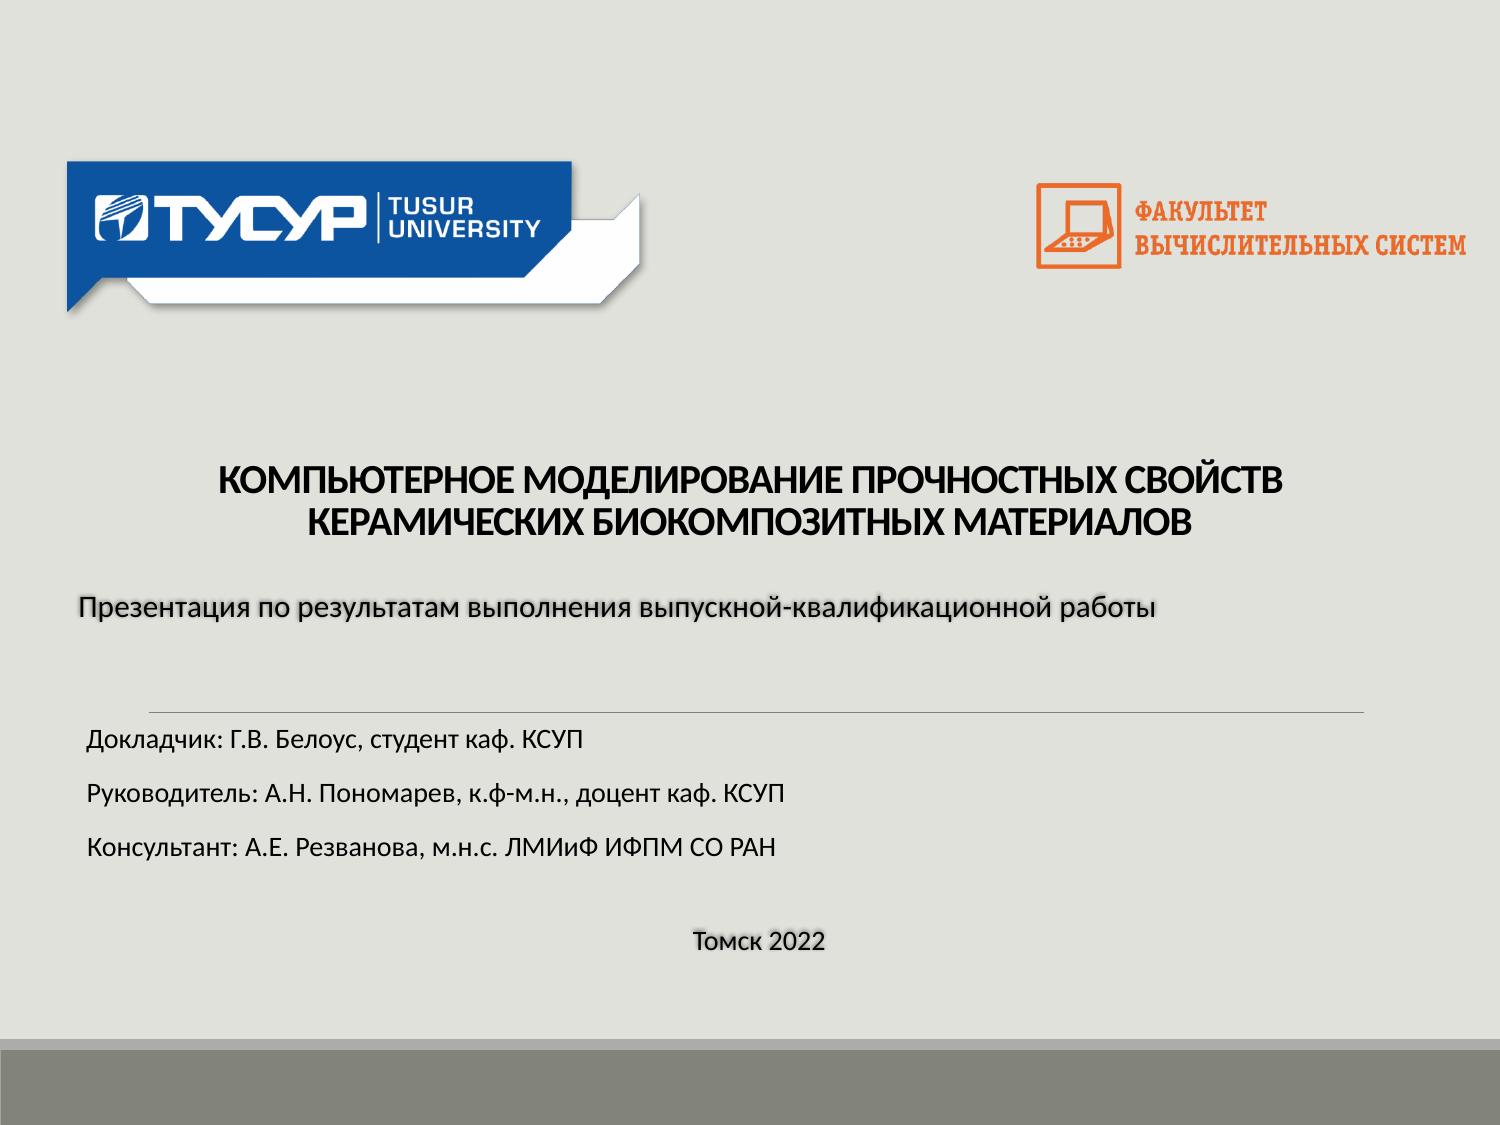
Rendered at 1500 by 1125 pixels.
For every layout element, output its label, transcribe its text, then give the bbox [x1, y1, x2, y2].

title КОМПЬЮТЕРНОЕ МОДЕЛИРОВАНИЕ ПРОЧНОСТНЫХ СВОЙСТВ КЕРАМИЧЕСКИХ БИОКОМПОЗИТНЫХ МАТЕРИАЛОВ [133, 336, 1367, 552]
text_box Консультант: А.Е. Резванова, м.н.с. ЛМИиФ ИФПМ СО РАН [72, 820, 792, 869]
text_box Презентация по результатам выполнения выпускной-квалификационной работы [67, 581, 1316, 709]
text_box Докладчик: Г.В. Белоус, студент каф. КСУП [71, 712, 599, 762]
picture [66, 160, 641, 313]
text_box Руководитель: А.Н. Пономарев, к.ф-м.н., доцент каф. КСУП [71, 766, 801, 816]
text_box Томск 2022 [657, 916, 862, 972]
picture [1036, 183, 1467, 270]
